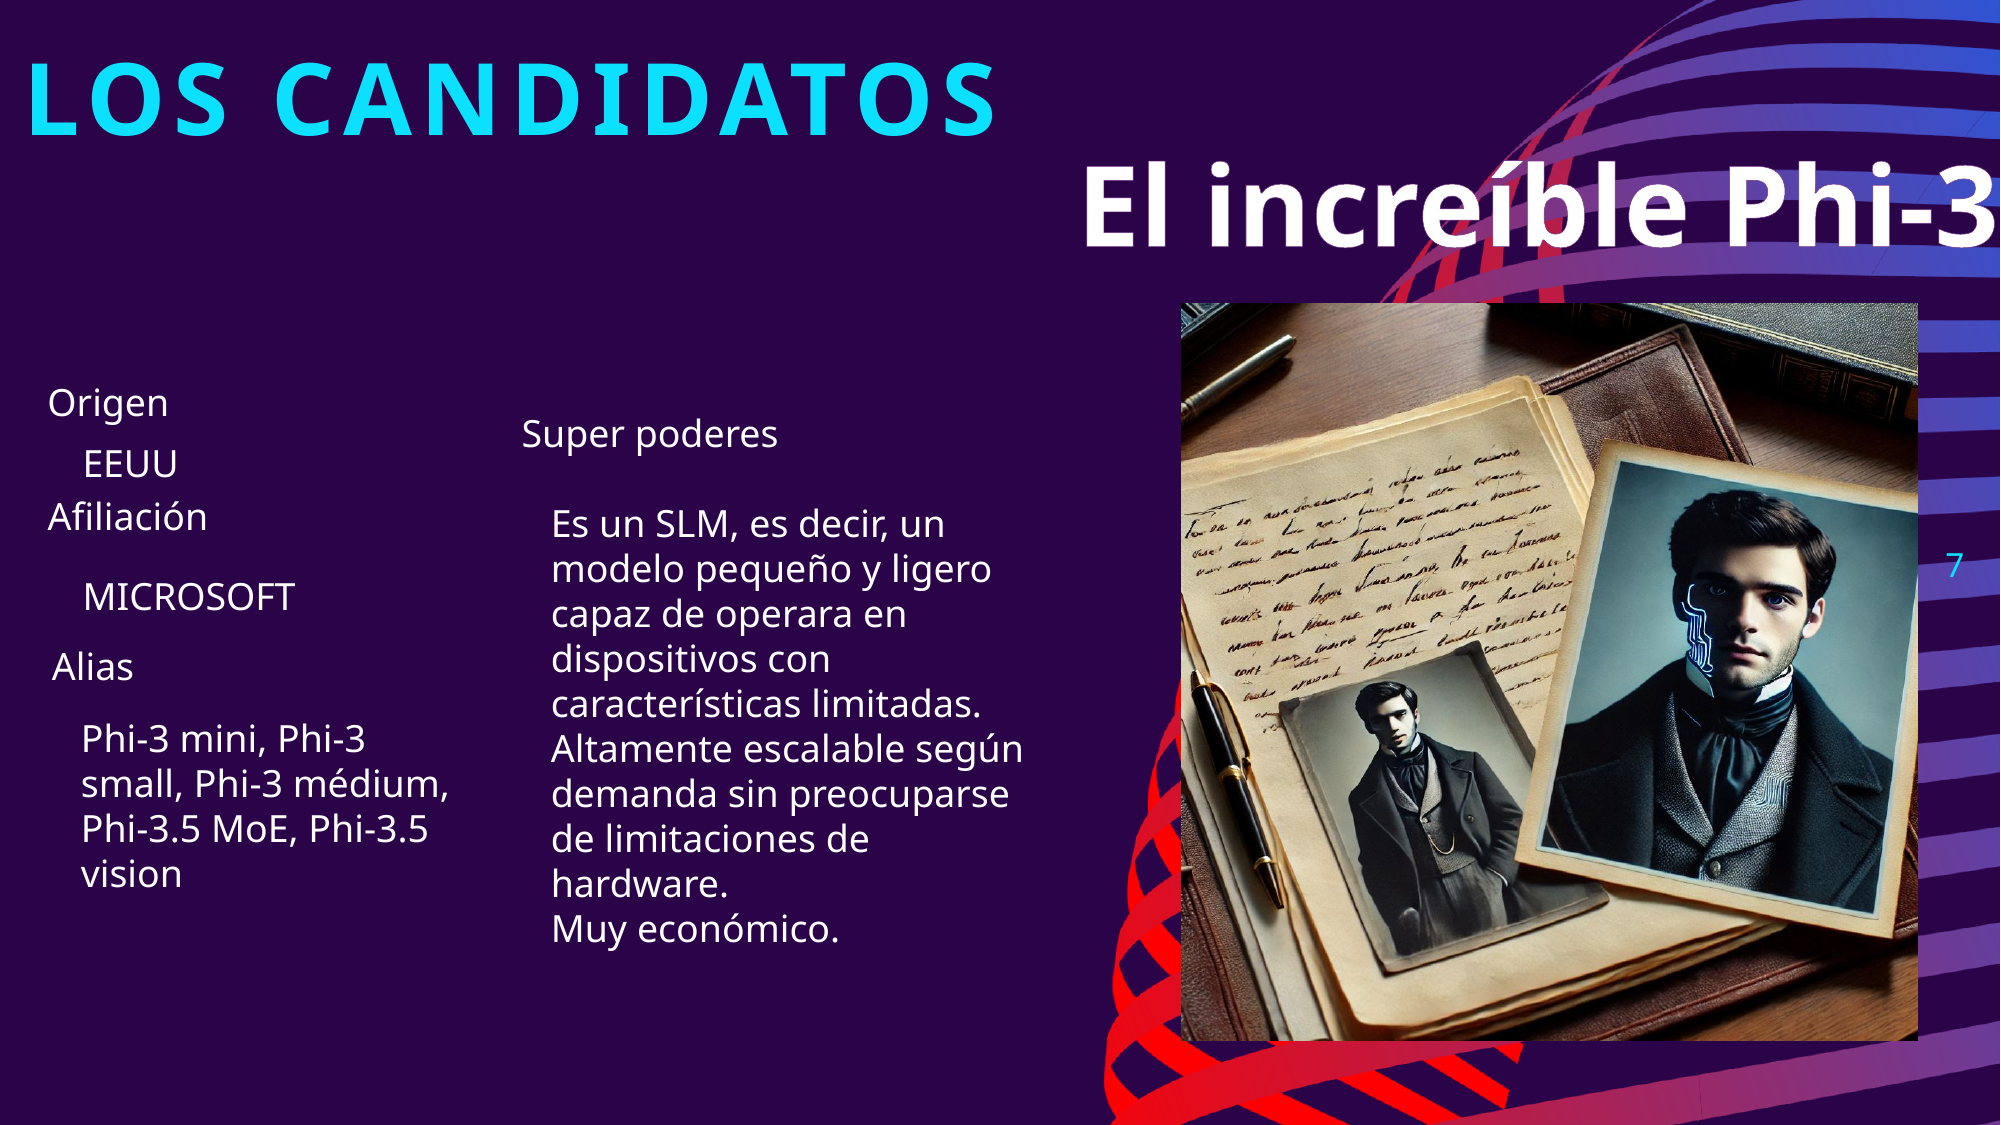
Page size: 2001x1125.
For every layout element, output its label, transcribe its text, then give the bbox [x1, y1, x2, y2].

text_box Phi-3 mini, Phi-3 small, Phi-3 médium, Phi-3.5 MoE, Phi-3.5 vision [66, 707, 470, 902]
text_box Super poderes [506, 402, 797, 462]
picture [0, 0, 2000, 1125]
slide_number 7 [1918, 519, 1980, 615]
title Los Candidatos [8, 0, 1067, 165]
text_box EEUU [67, 432, 194, 493]
picture [1067, 0, 2000, 126]
text_box El increíble Phi-3 [1061, 126, 2000, 277]
text_box Afiliación [32, 485, 224, 545]
text_box Alias [37, 635, 149, 696]
text_box Origen [32, 371, 185, 432]
text_box MICROSOFT [67, 565, 311, 626]
text_box Es un SLM, es decir, un modelo pequeño y ligero capaz de operara en dispositivos con características limitadas. Altamente escalable según demanda sin preocuparse de limitaciones de hardware. Muy económico. [536, 493, 1073, 958]
